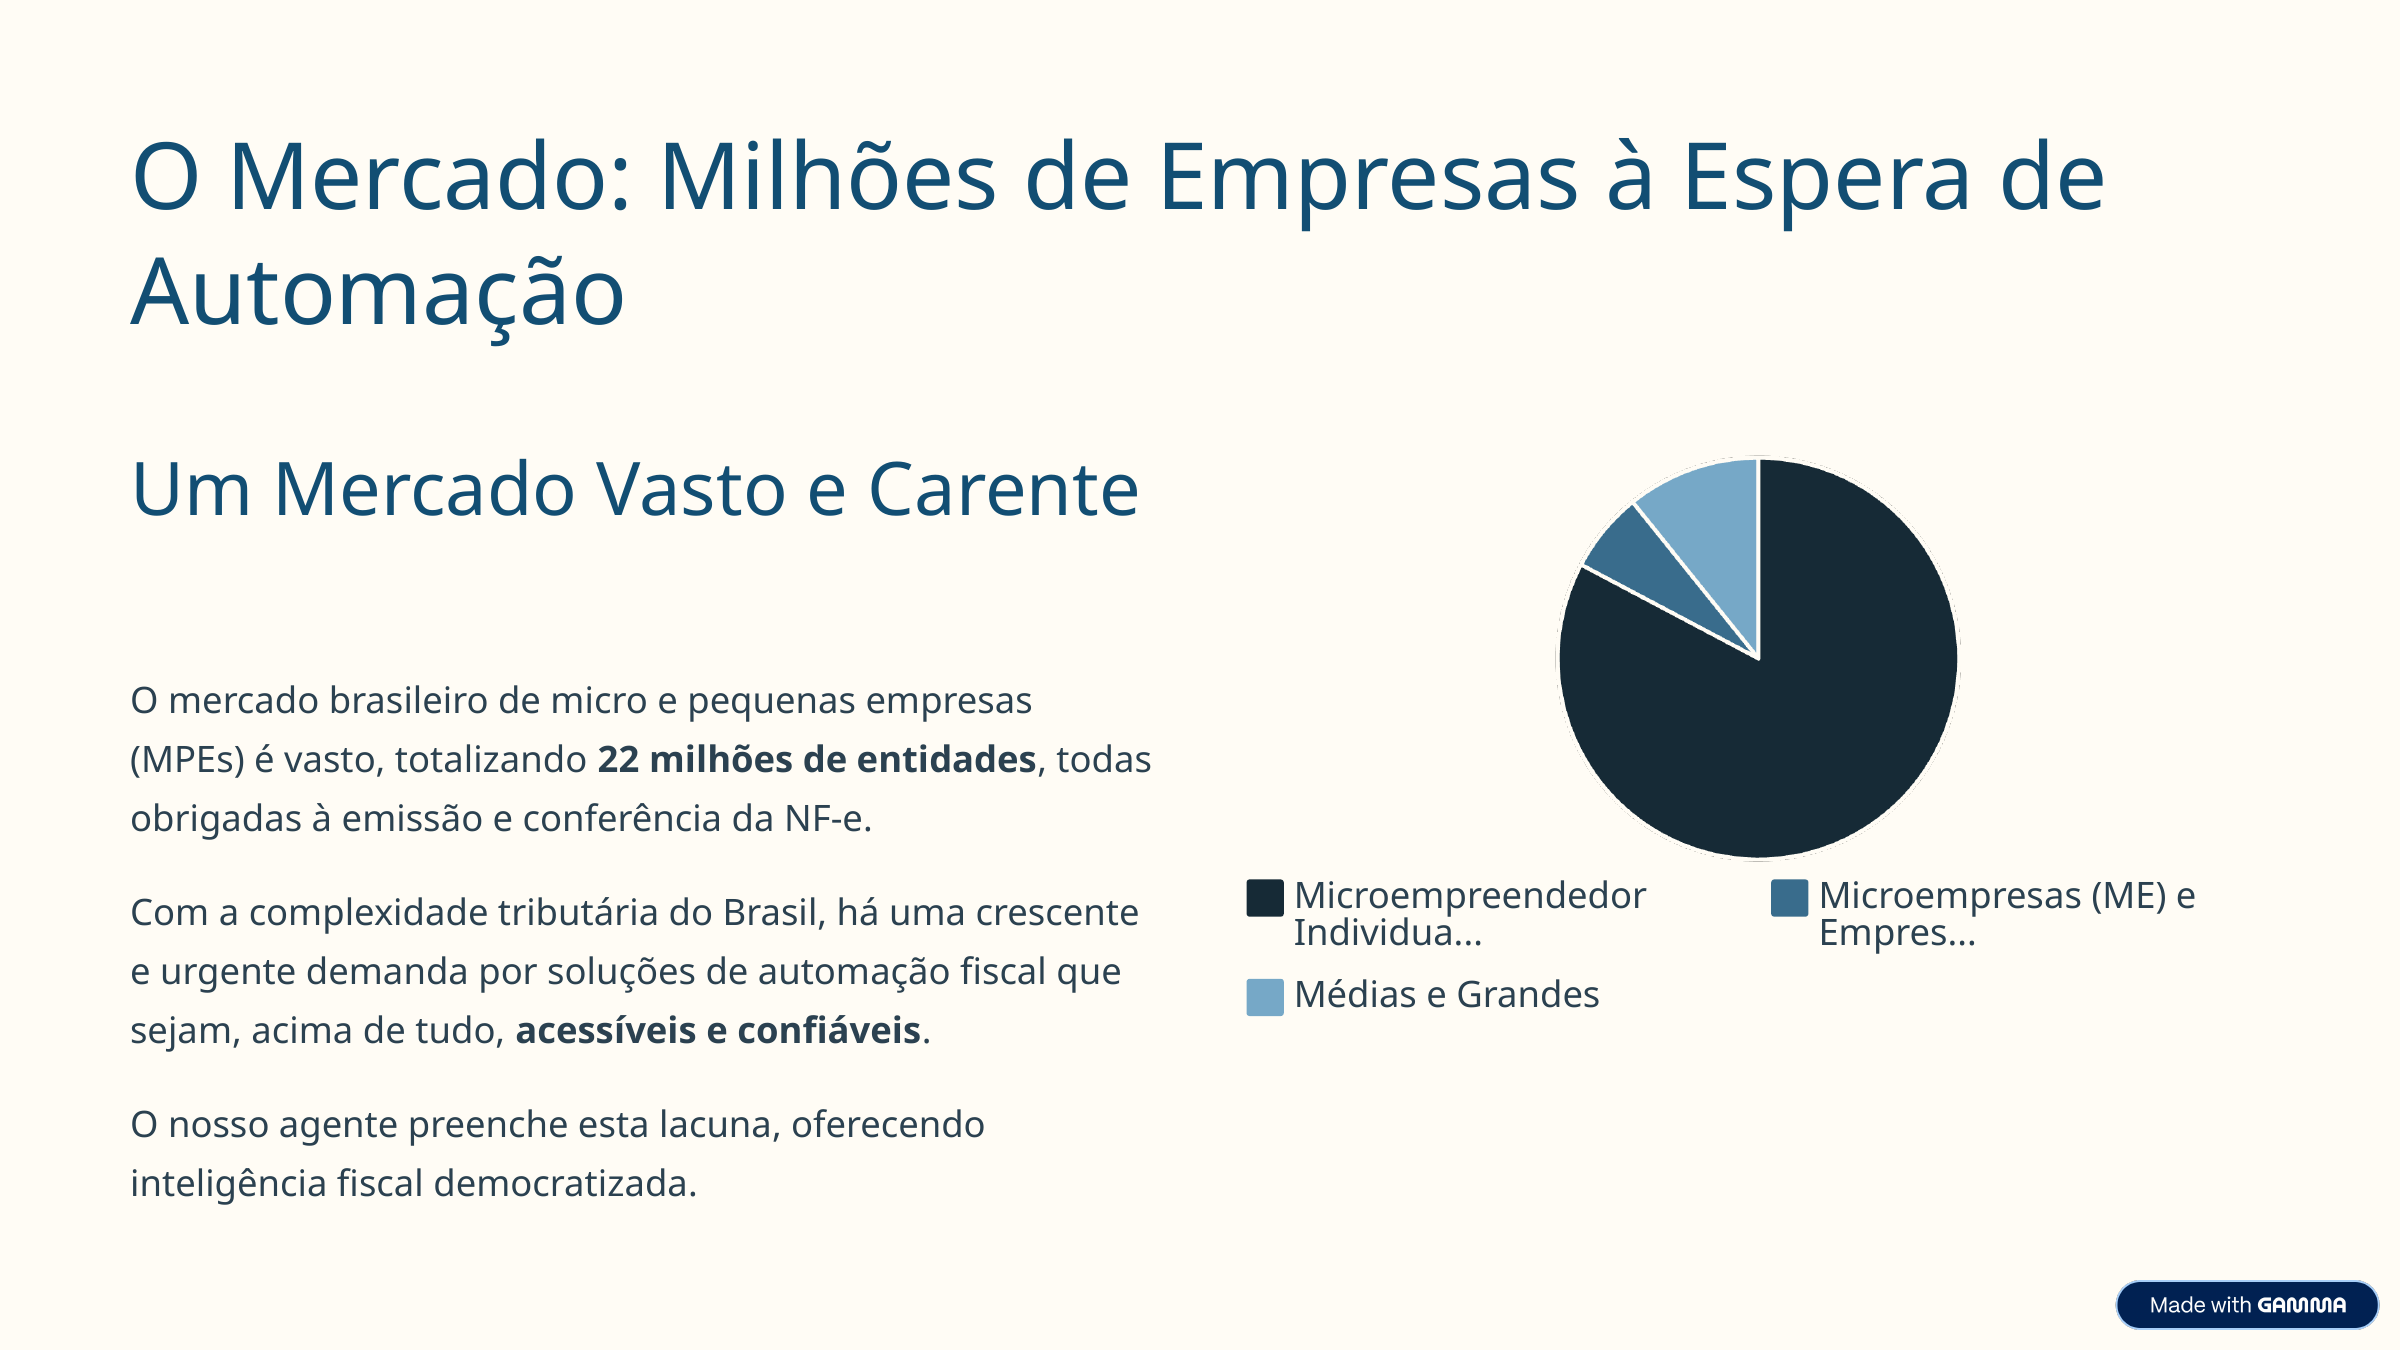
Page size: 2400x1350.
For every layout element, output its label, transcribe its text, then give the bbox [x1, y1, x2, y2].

picture [2106, 1271, 2389, 1339]
text_box Microempreendedor Individua... [1293, 879, 1747, 954]
text_box Um Mercado Vasto e Carente [130, 437, 1155, 624]
text_box O Mercado: Milhões de Empresas à Espera de Automação [130, 112, 2270, 345]
text_box Microempresas (ME) e Empres... [1818, 879, 2271, 954]
text_box Com a complexidade tributária do Brasil, há uma crescente e urgente demanda por soluções de automação fiscal que sejam, acima de tudo, acessíveis e confiáveis. [130, 873, 1155, 1052]
text_box [1246, 879, 1284, 917]
text_box [1246, 978, 1284, 1017]
text_box O mercado brasileiro de micro e pequenas empresas (MPEs) é vasto, totalizando 22 milhões de entidades, todas obrigadas à emissão e conferência da NF-e. [130, 661, 1155, 840]
text_box [1771, 879, 1809, 917]
text_box O nosso agente preenche esta lacuna, oferecendo inteligência fiscal democratizada. [130, 1085, 1155, 1205]
text_box Médias e Grandes [1293, 978, 1566, 1016]
picture [1246, 442, 2271, 875]
